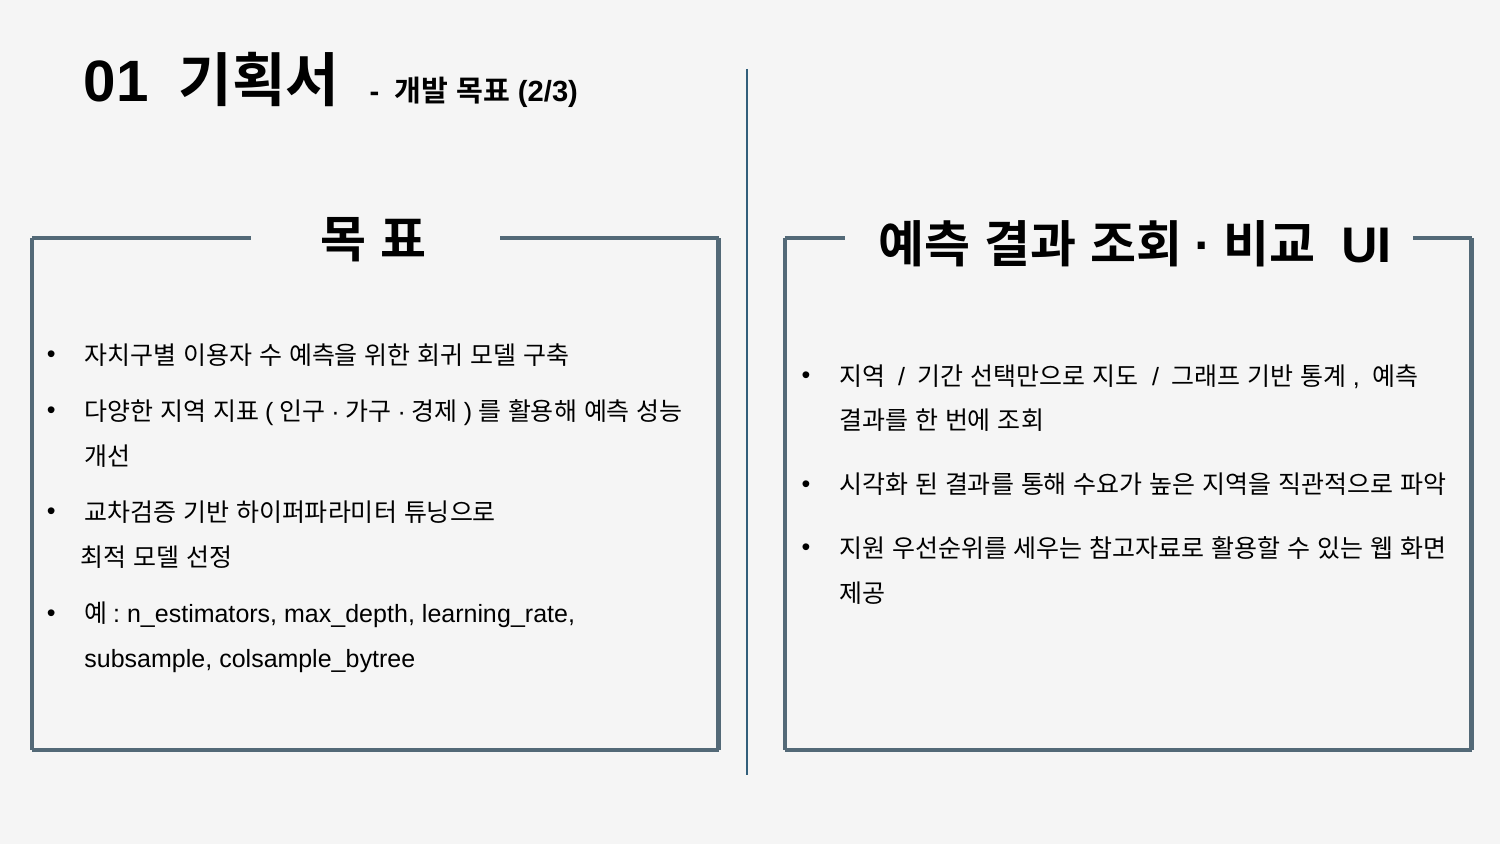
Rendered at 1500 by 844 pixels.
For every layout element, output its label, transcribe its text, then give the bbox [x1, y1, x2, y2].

text_box 목 표 [250, 222, 497, 269]
text_box 예측 결과 조회·비교 UI [1012, 226, 1258, 273]
text_box 지역 / 기간 선택만으로 지도 / 그래프 기반 통계, 예측 결과를 한 번에 조회 시각화 된 결과를 통해 수요가 높은 지역을 직관적으로 파악 지원 우선순위를 세우는 참고자료로 활용할 수 있는 웹 화면 제공 [786, 337, 1470, 615]
text_box 01 기획서 - 개발 목표(2/3) [83, 56, 449, 122]
text_box 자치구별 이용자 수 예측을 위한 회귀 모델 구축 다양한 지역 지표(인구·가구·경제)를 활용해 예측 성능 개선 교차검증 기반 하이퍼파라미터 튜닝으로 최적 모델 선정 예: n_estimators, max_depth, learning_rate, subsample, colsample_bytree [34, 317, 716, 680]
